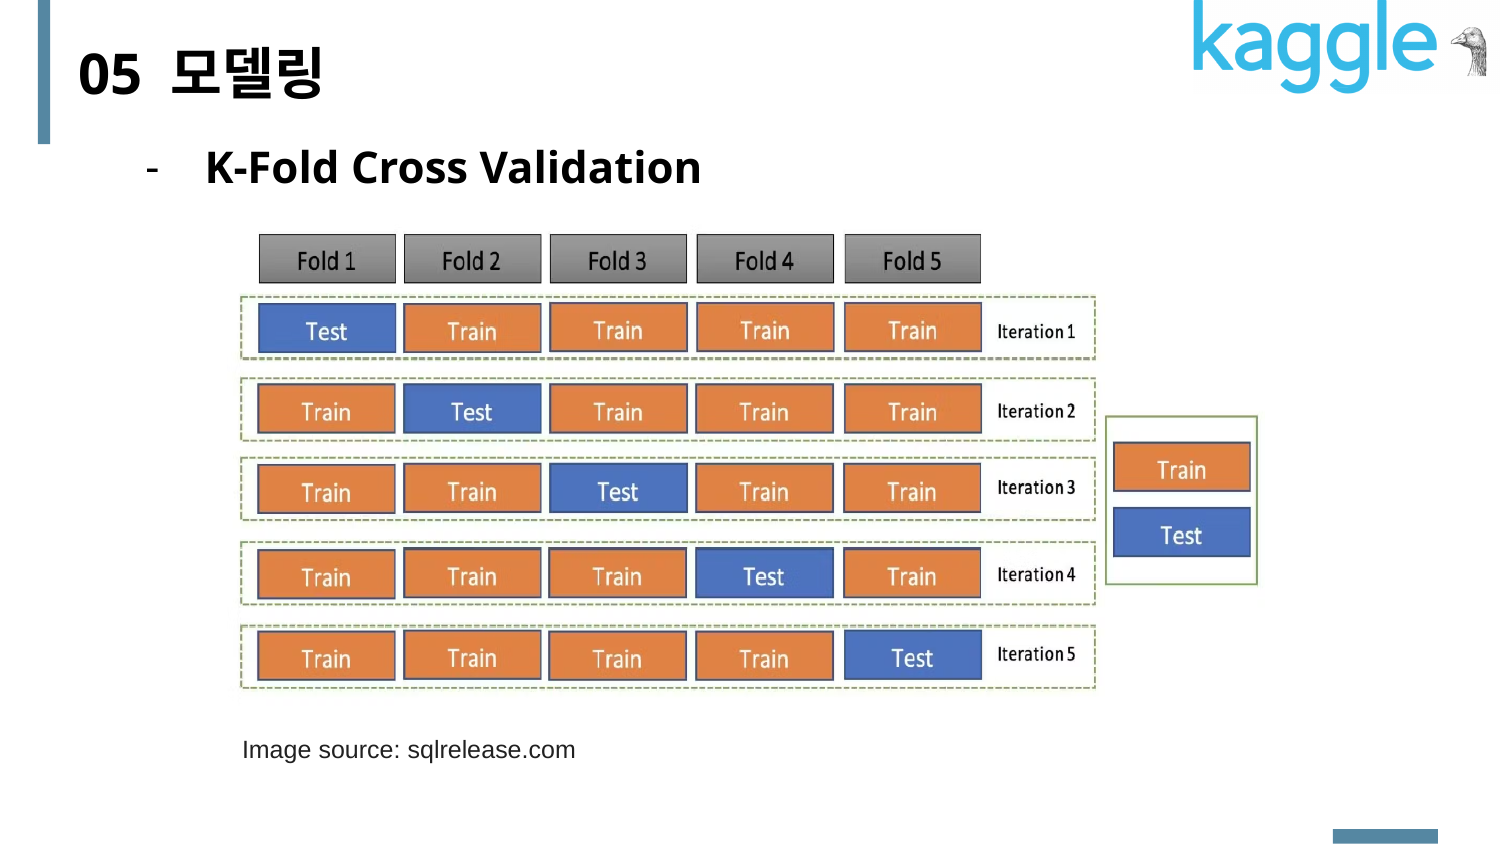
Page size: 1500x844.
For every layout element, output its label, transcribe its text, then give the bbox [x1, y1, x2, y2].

text_box [37, 0, 51, 145]
text_box K-Fold Cross Validation [114, 124, 861, 205]
picture [1193, 0, 1500, 94]
text_box Image source: sqlrelease.com [227, 718, 787, 783]
picture [227, 216, 1273, 707]
text_box [1332, 829, 1438, 844]
text_box 모델링 [159, 32, 898, 112]
text_box 05 [67, 32, 159, 112]
